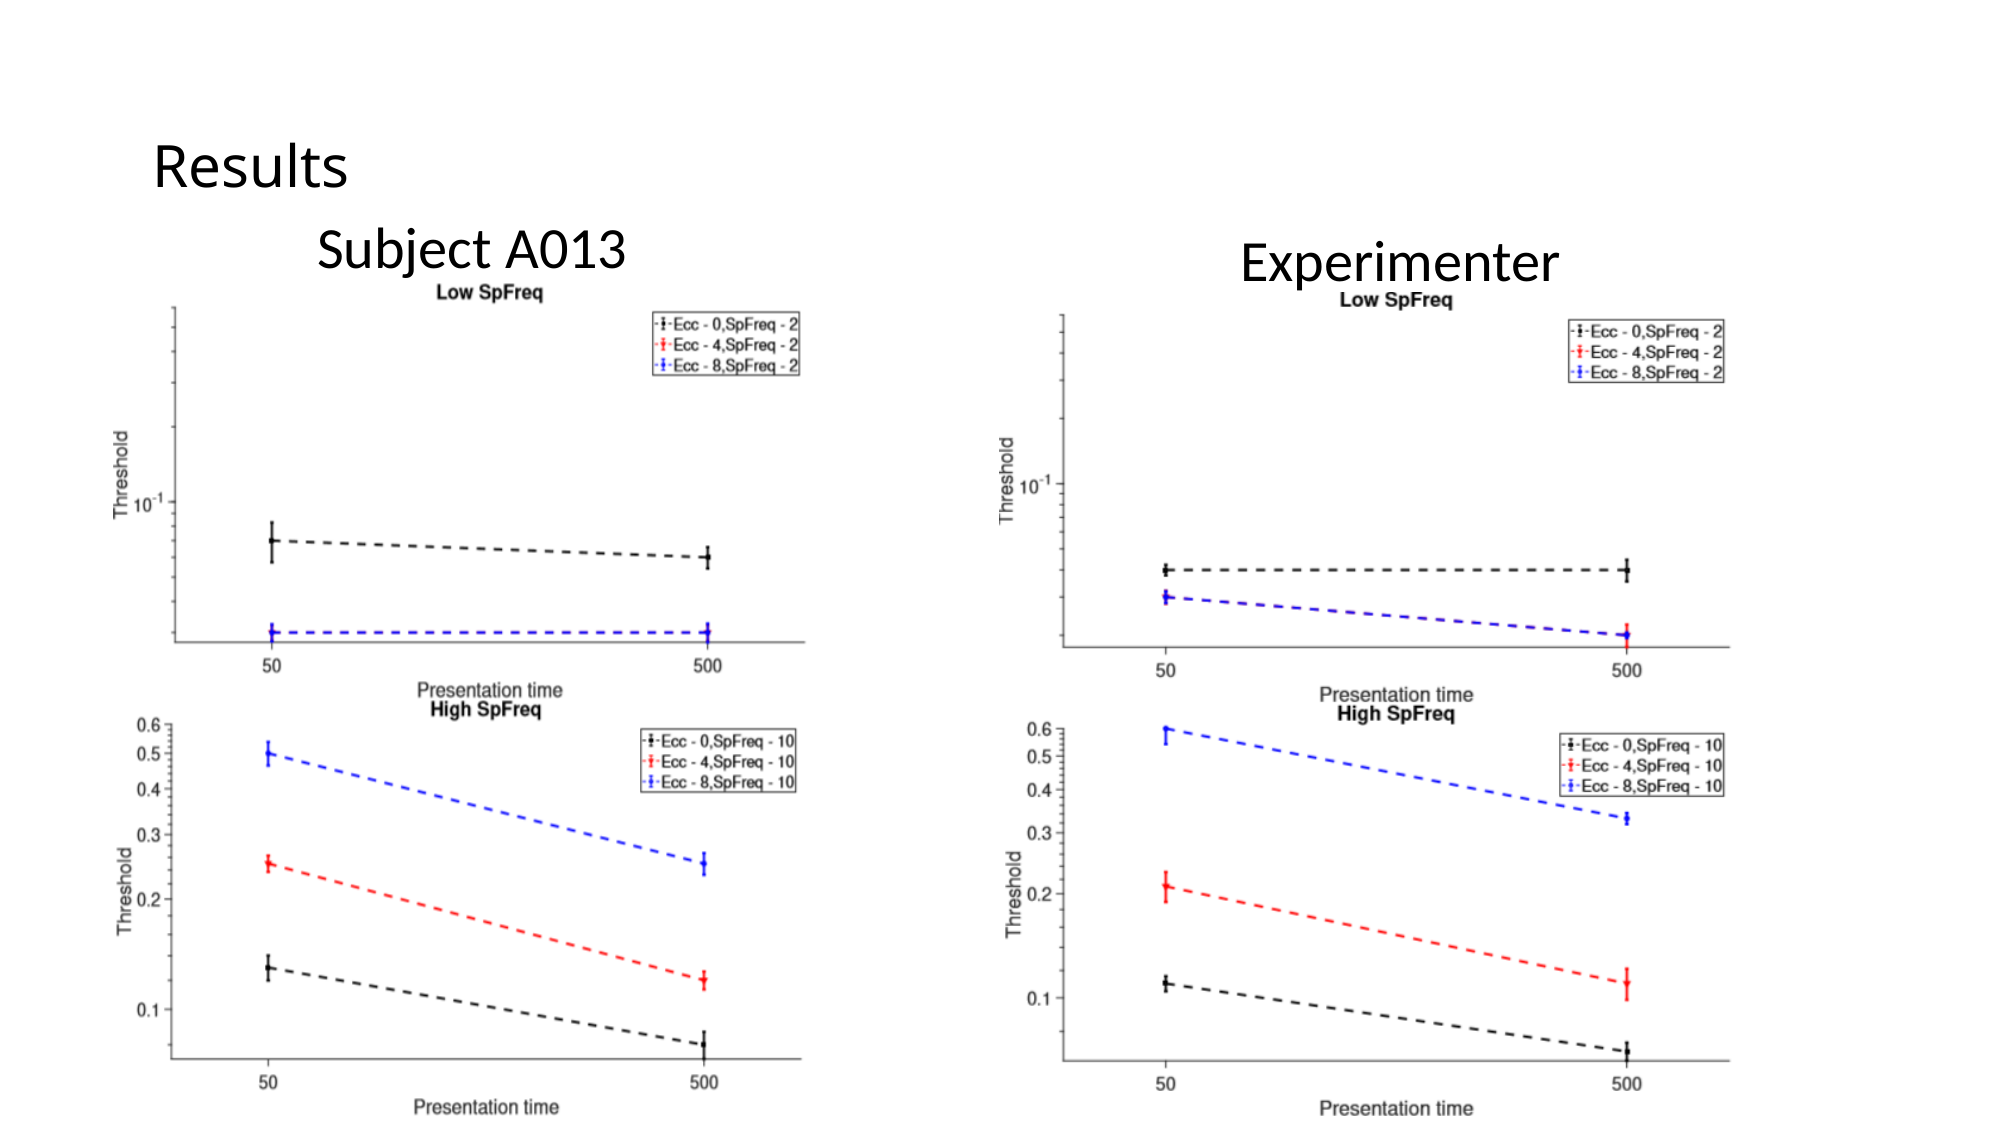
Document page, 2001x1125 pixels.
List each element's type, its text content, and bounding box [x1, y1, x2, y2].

picture [999, 292, 1733, 1122]
text_box Experimenter [1225, 216, 1627, 292]
text_box Subject A013 [302, 202, 704, 282]
picture [113, 282, 808, 1121]
title Results [137, 59, 1863, 278]
